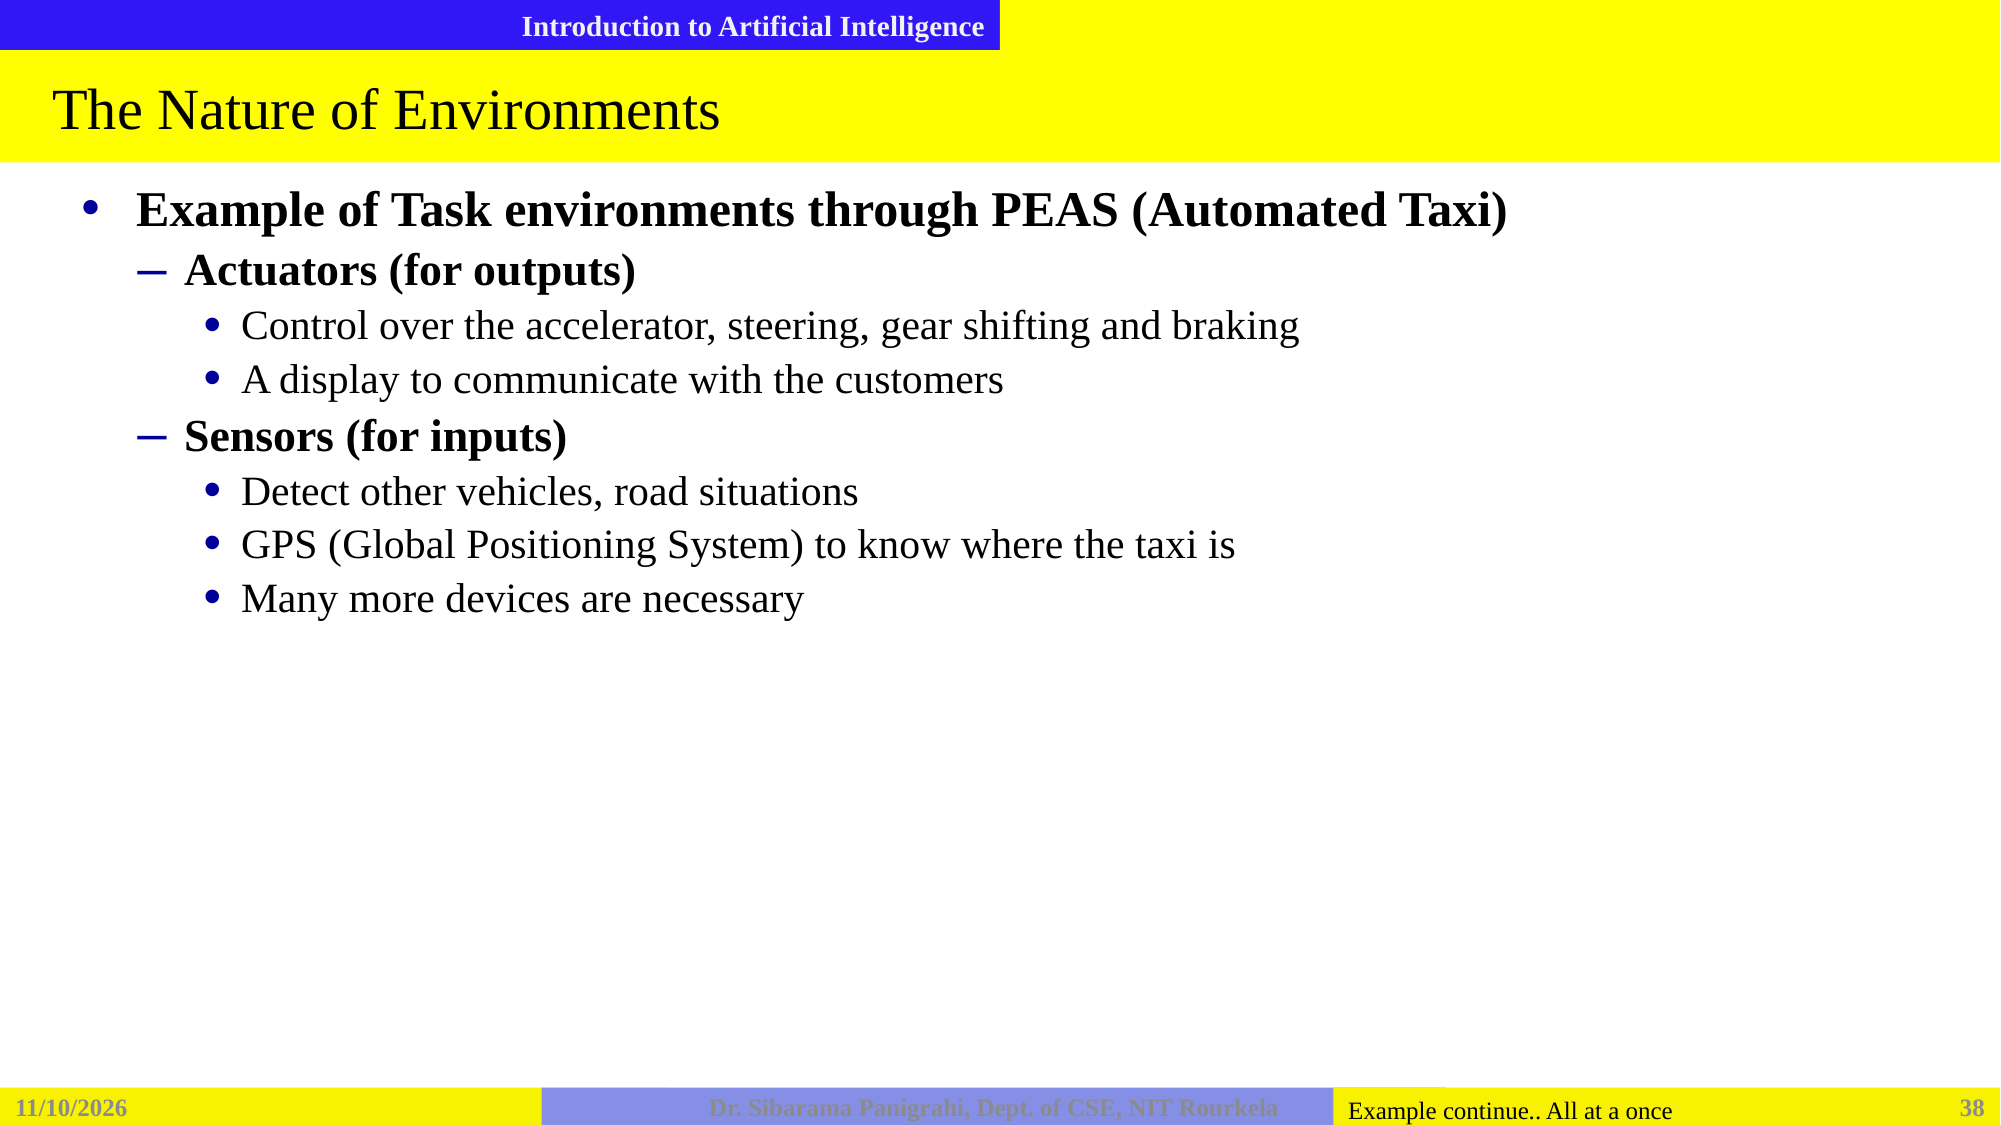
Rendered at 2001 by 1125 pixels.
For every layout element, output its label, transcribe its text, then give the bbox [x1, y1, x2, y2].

text_box Example continue.. All at a once [1333, 1087, 1954, 1125]
footer Dr. Sibarama Panigrahi, Dept. of CSE, NIT Rourkela [541, 1087, 1333, 1125]
slide_number 38 [1954, 1087, 2000, 1125]
text_box Example of Task environments through PEAS (Automated Taxi) Actuators (for outputs) Control over the accelerator, steering, gear shifting and braking A display to communicate with the customers Sensors (for inputs) Detect other vehicles, road situations GPS (Global Positioning System) to know where the taxi is Many more devices are necessary [9, 175, 1973, 1050]
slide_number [0, 1087, 541, 1125]
title The Nature of Environments [0, 50, 2000, 163]
